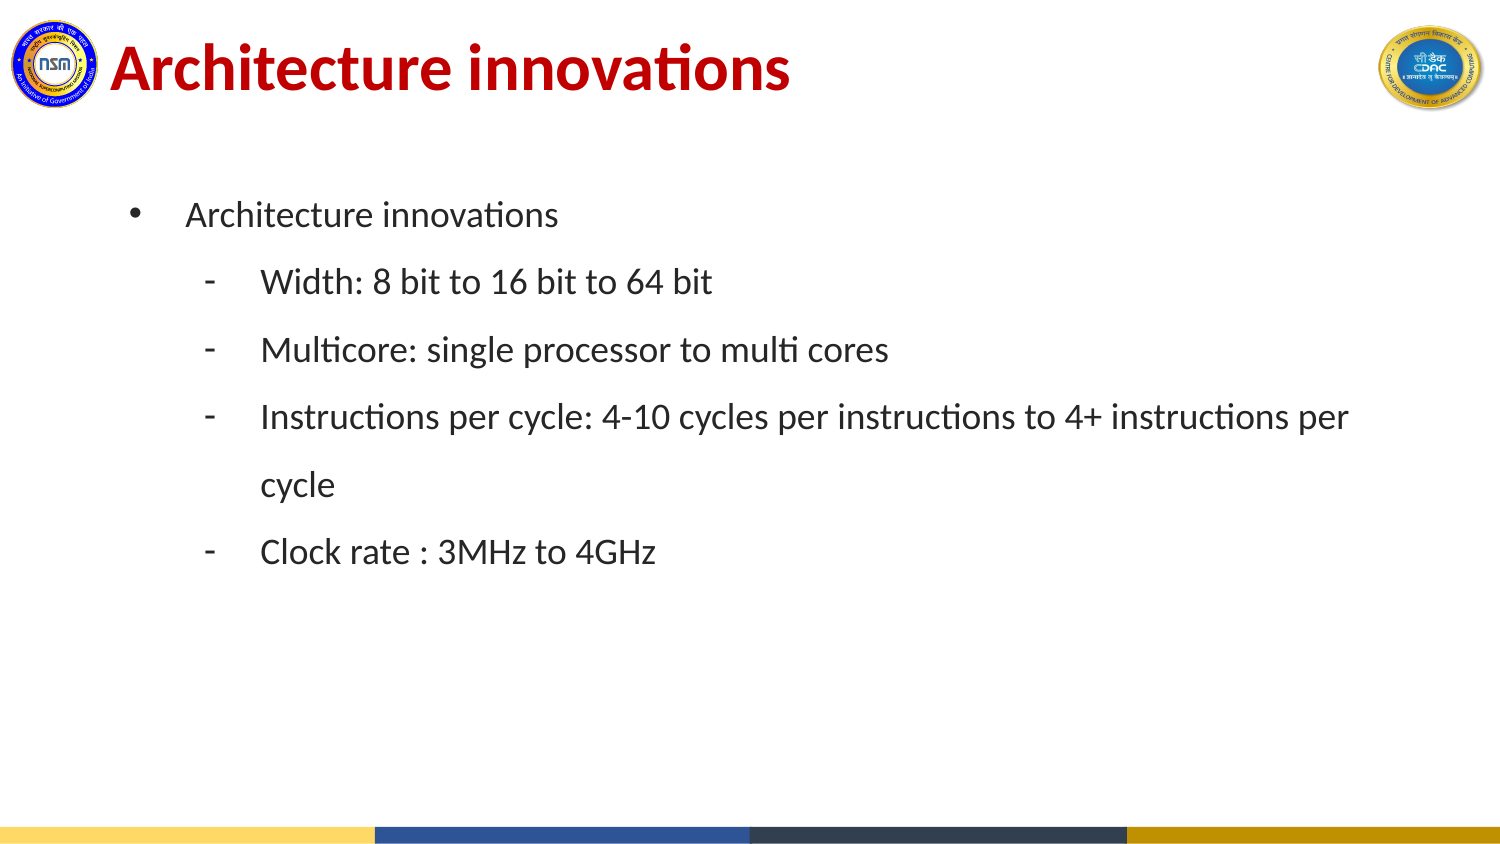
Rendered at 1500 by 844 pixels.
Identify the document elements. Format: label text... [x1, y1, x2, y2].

picture [11, 20, 98, 108]
title Architecture innovations [103, 10, 1397, 127]
picture [1378, 25, 1485, 112]
list Architecture innovations Width: 8 bit to 16 bit to 64 bit Multicore: single processor to multi cores Instructions per cycle: 4-10 cycles per instructions to 4+ instructions per cycle Clock rate : 3MHz to 4GHz [103, 163, 1397, 768]
